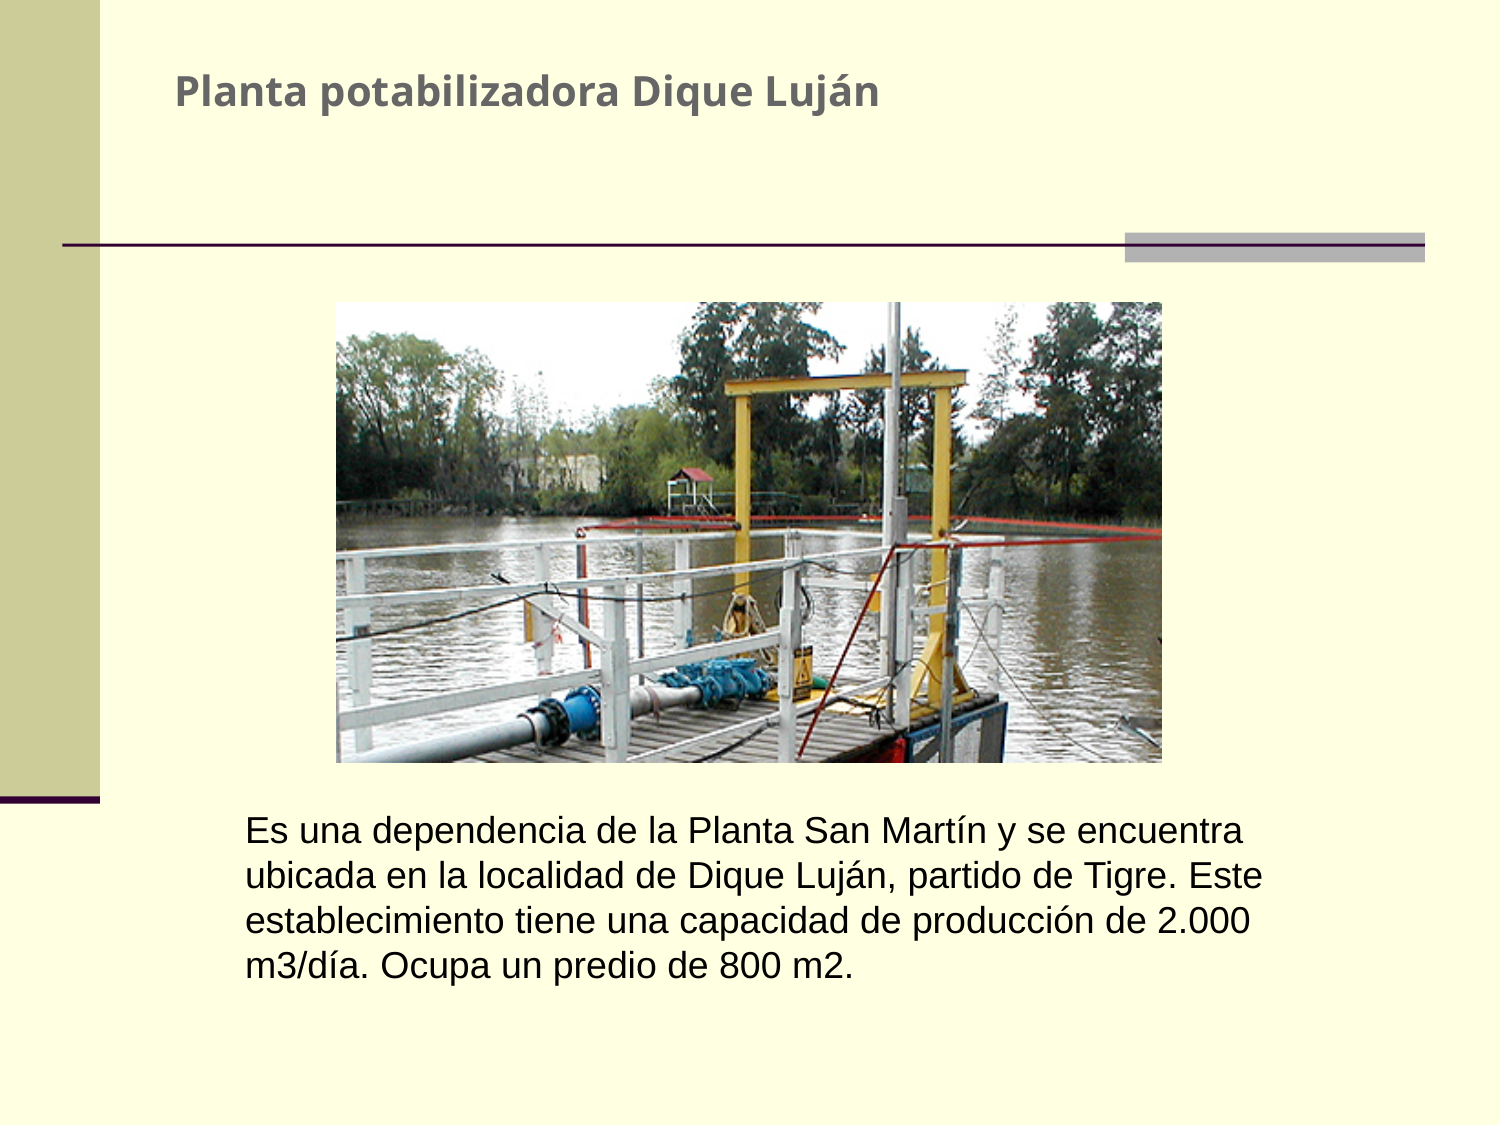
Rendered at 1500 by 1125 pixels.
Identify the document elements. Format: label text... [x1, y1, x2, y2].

picture [336, 302, 1163, 763]
table_header Planta potabilizadora Dique Luján [159, 55, 1434, 196]
text_box Es una dependencia de la Planta San Martín y se encuentra ubicada en la localidad de Dique Luján, partido de Tigre. Este establecimiento tiene una capacidad de producción de 2.000 m3/día. Ocupa un predio de 800 m2. [230, 798, 1317, 1040]
